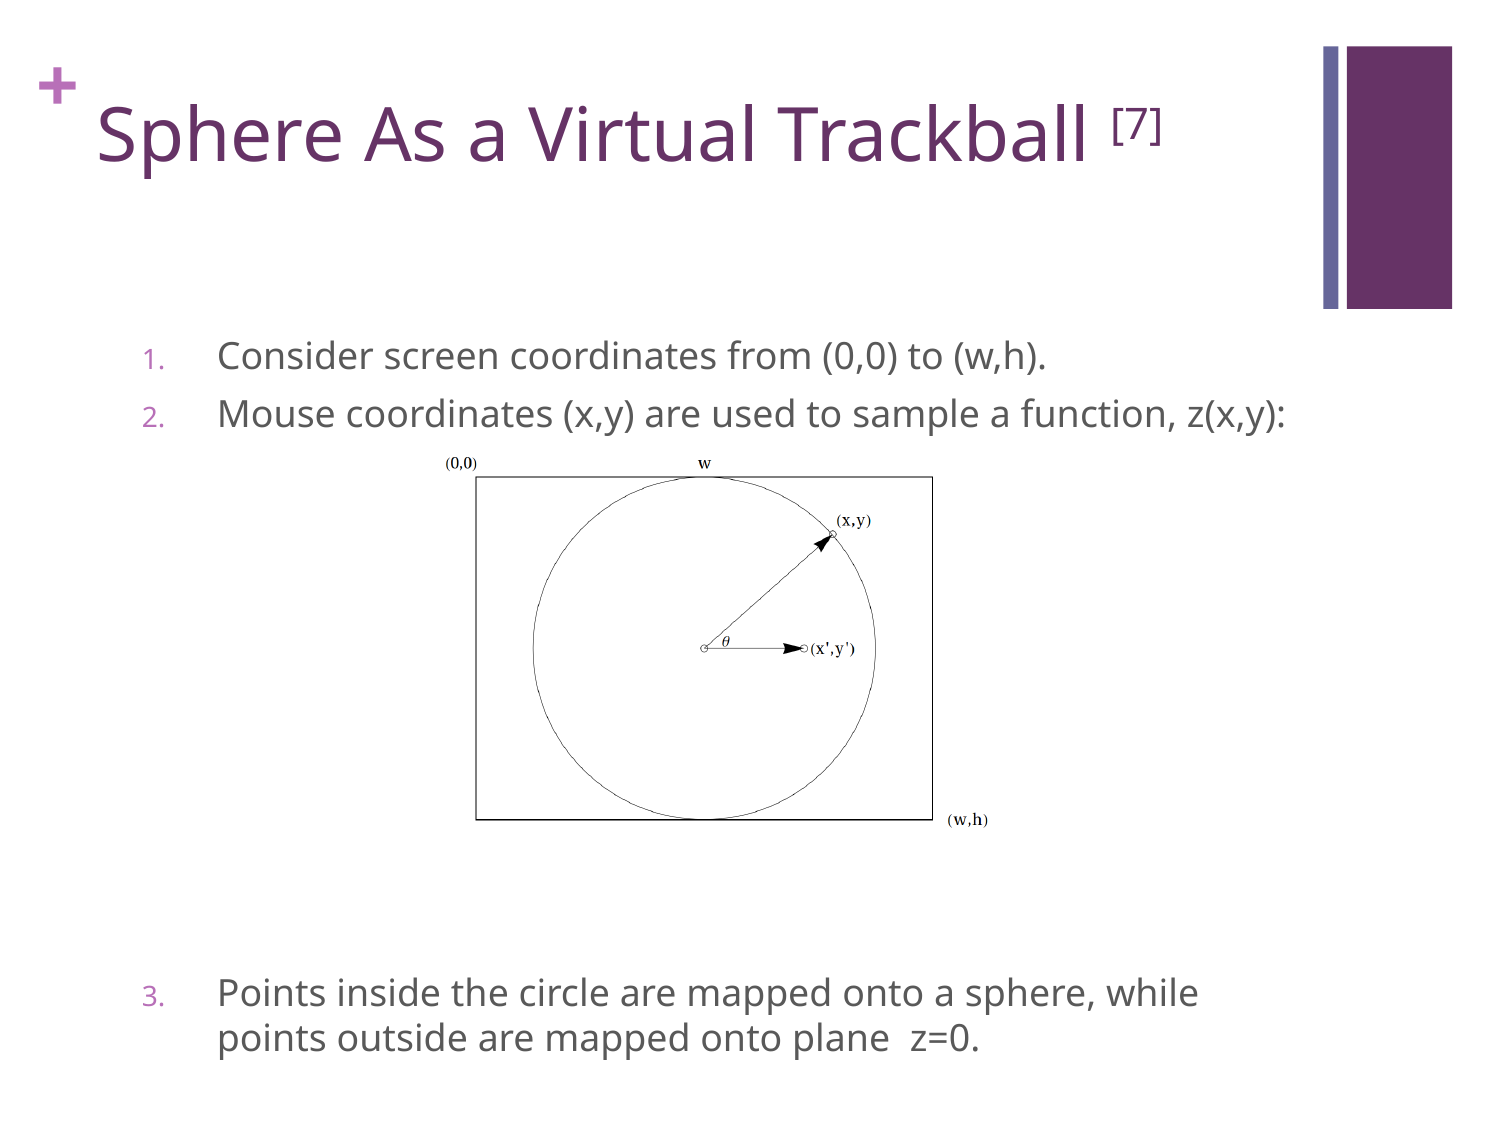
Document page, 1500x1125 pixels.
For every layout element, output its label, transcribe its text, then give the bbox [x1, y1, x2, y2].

list Consider screen coordinates from (0,0) to (w,h). Mouse coordinates (x,y) are used to sample a function, z(x,y): Points inside the circle are mapped onto a sphere, while points outside are mapped onto plane z=0. [81, 324, 1322, 1005]
picture [444, 436, 989, 845]
title Sphere As a Virtual Trackball [7] [81, 79, 1322, 263]
